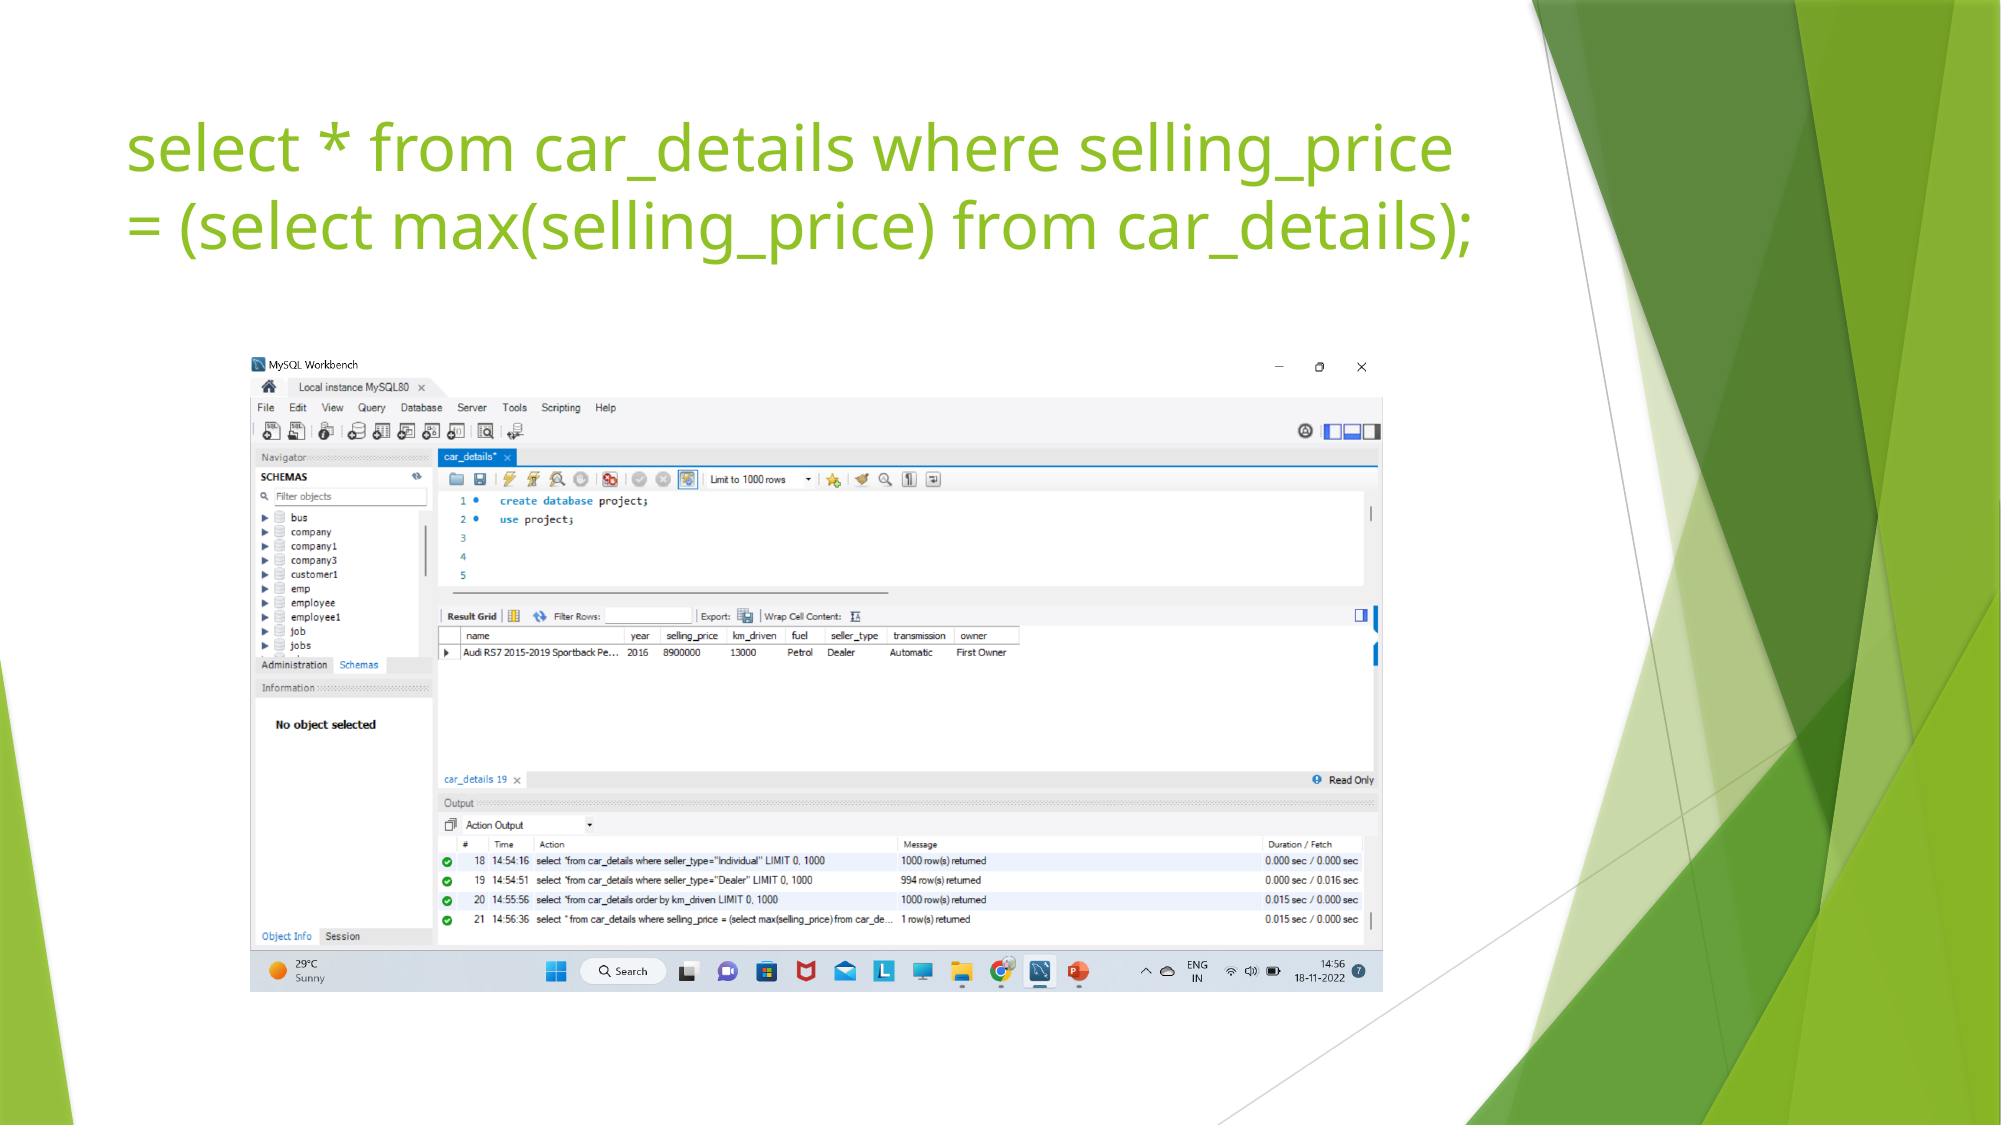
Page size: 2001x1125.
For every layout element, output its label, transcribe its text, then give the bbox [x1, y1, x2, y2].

title select * from car_details where selling_price = (select max(selling_price) from car_details); [111, 99, 1522, 317]
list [249, 353, 1383, 992]
